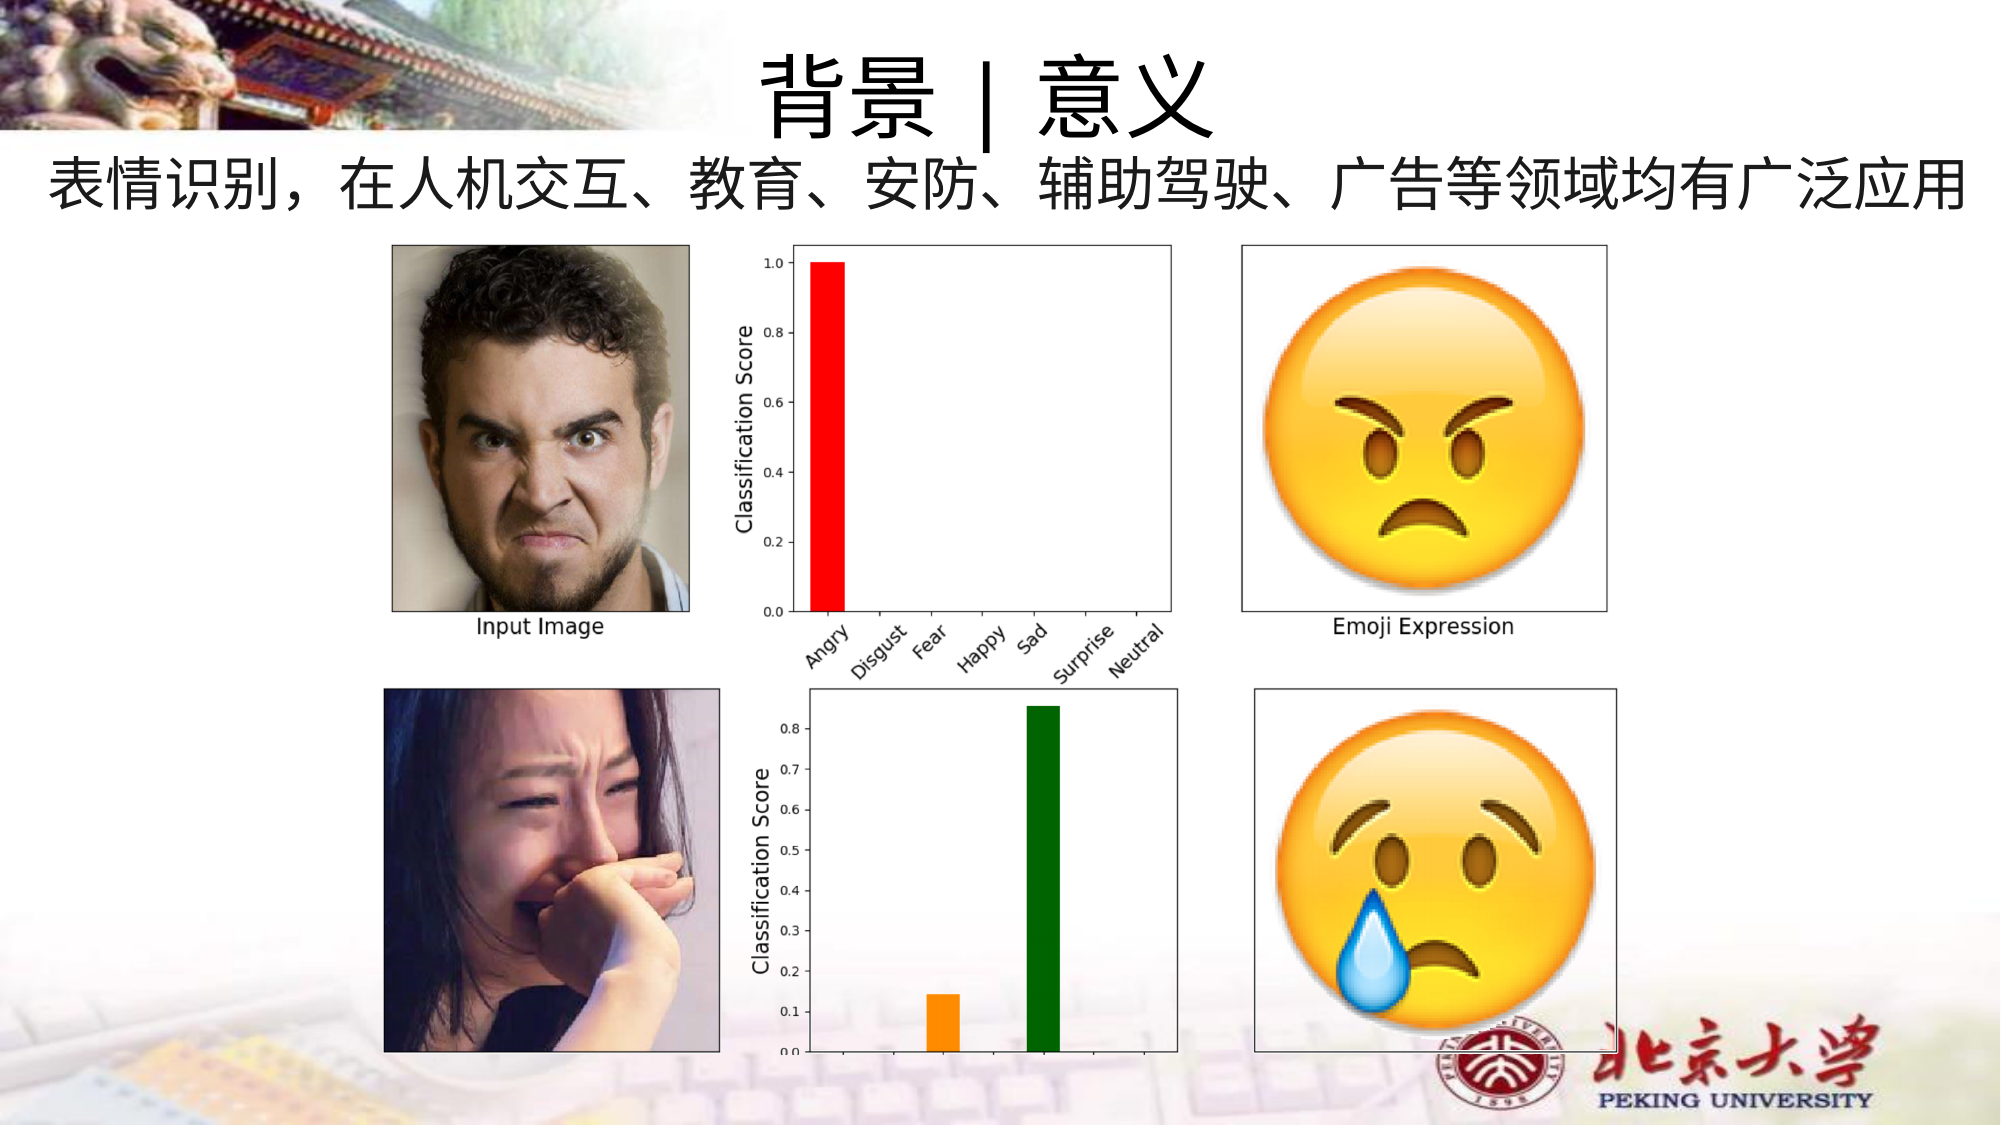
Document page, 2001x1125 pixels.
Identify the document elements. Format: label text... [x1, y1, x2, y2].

text_box 背景|意义 [741, 0, 1233, 139]
text_box 表情识别，在人机交互、教育、安防、辅助驾驶、广告等领域均有广泛应用 [32, 139, 2000, 225]
picture [0, 0, 2001, 1125]
